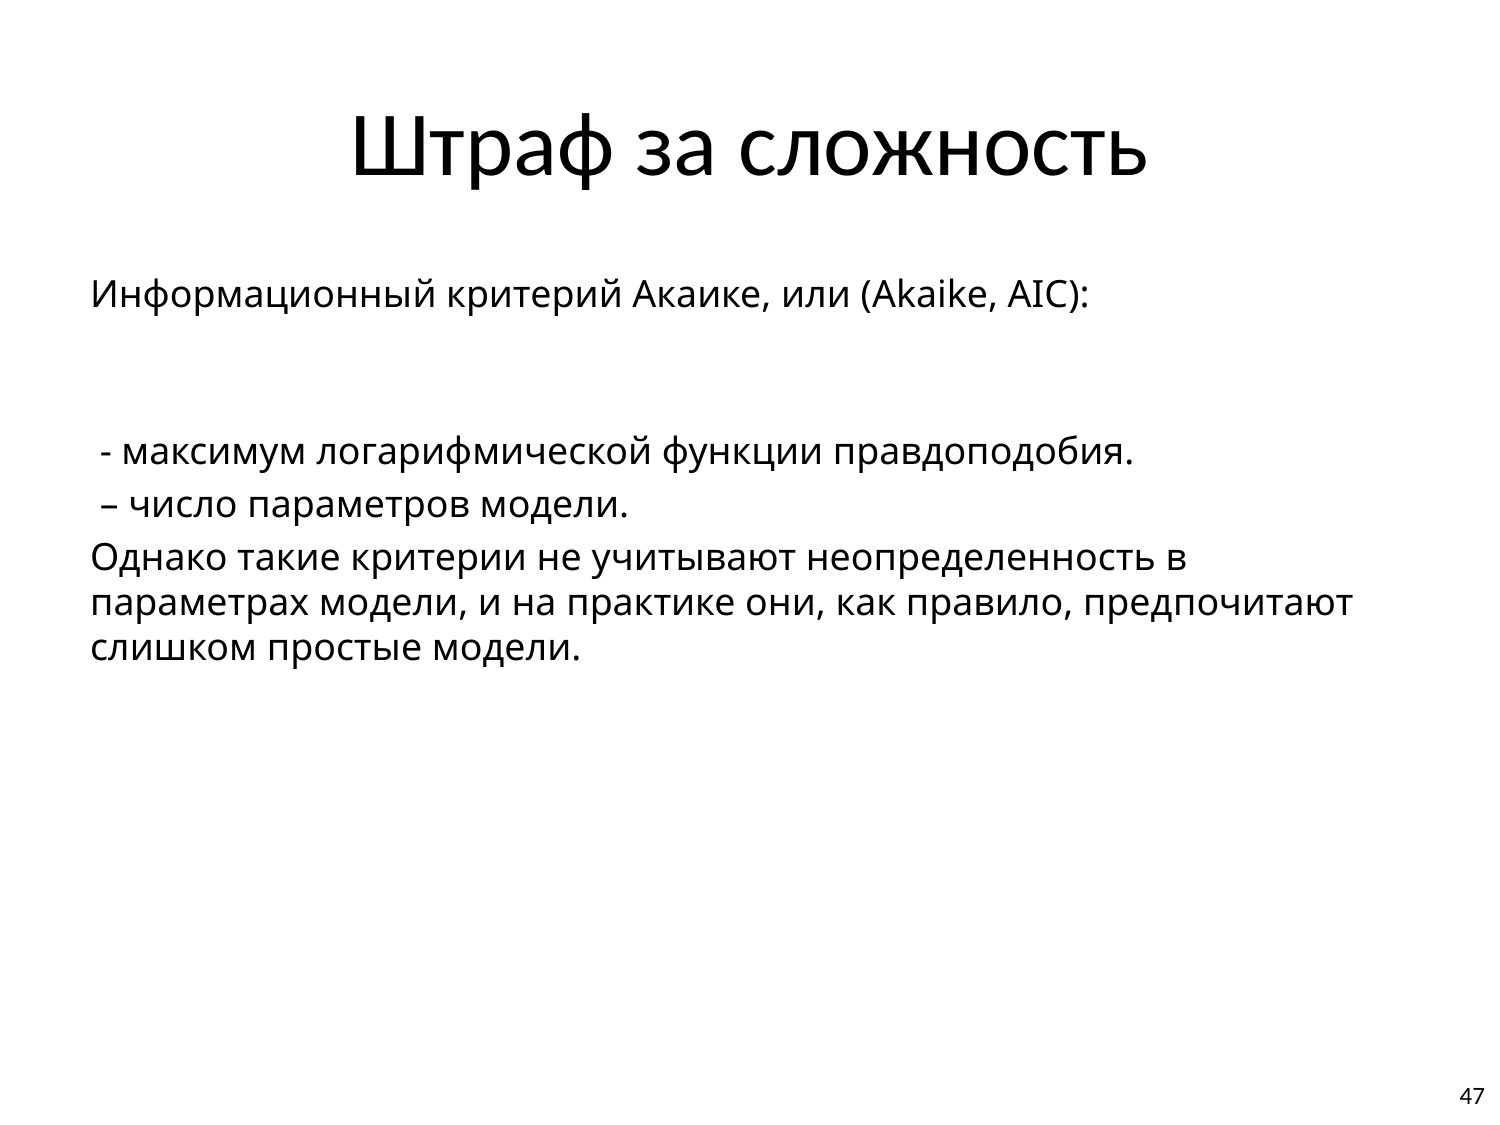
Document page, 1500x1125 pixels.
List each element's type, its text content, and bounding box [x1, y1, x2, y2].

title Штраф за сложность [75, 45, 1425, 233]
slide_number 47 [1149, 1065, 1500, 1125]
